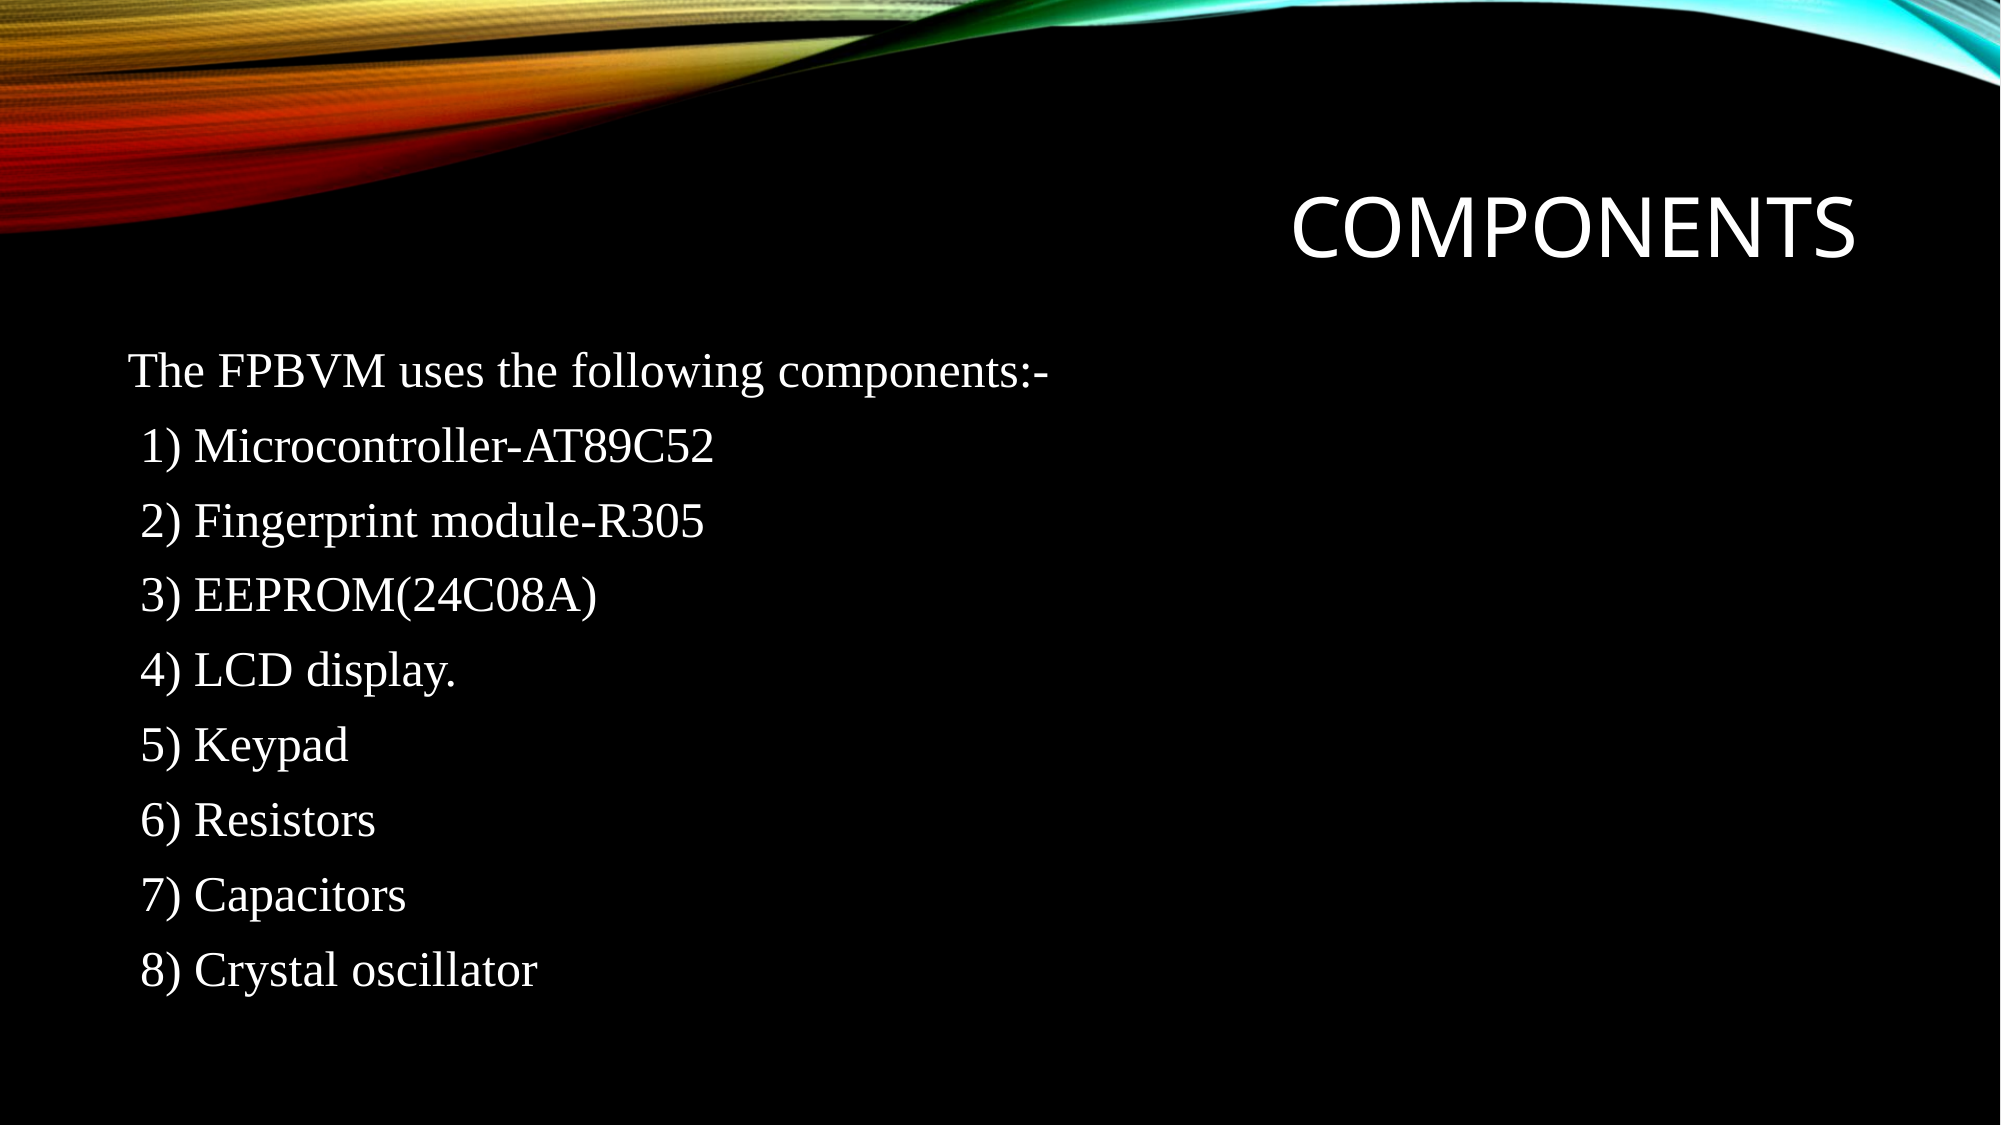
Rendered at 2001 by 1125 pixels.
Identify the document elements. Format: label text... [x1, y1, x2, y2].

title COMPONENTS [125, 172, 1875, 363]
text_box The FPBVM uses the following components:- Microcontroller-AT89C52 Fingerprint module-R305 EEPROM(24C08A) LCD display. Keypad Resistors Capacitors Crystal oscillator [125, 320, 1054, 996]
picture [0, 0, 2000, 237]
